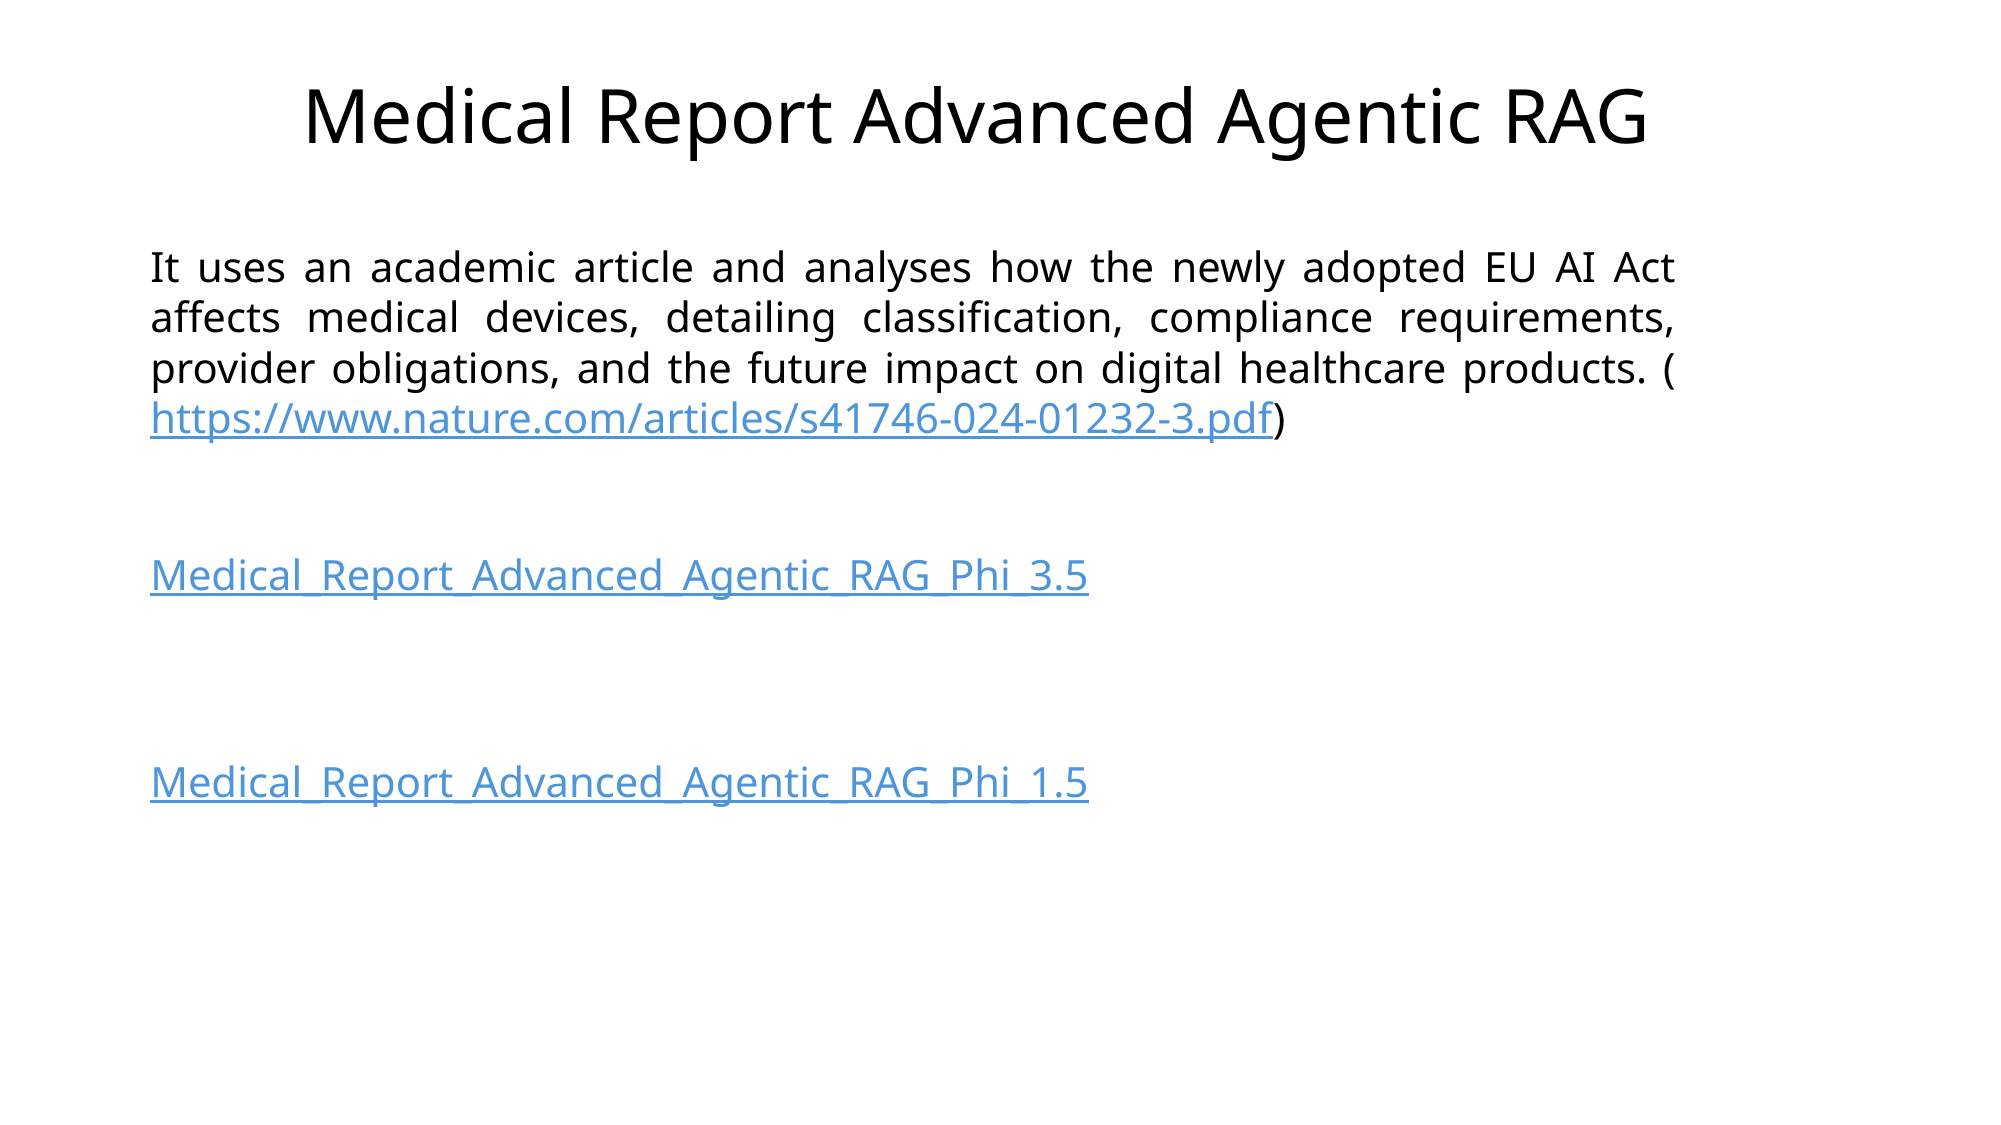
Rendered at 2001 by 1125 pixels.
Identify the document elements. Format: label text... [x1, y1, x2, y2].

text_box It uses an academic article and analyses how the newly adopted EU AI Act affects medical devices, detailing classification, compliance requirements, provider obligations, and the future impact on digital healthcare products. (https://www.nature.com/articles/s41746-024-01232-3.pdf) Medical_Report_Advanced_Agentic_RAG_Phi_3.5 Medical_Report_Advanced_Agentic_RAG_Phi_1.5 [135, 233, 1691, 965]
text_box Medical Report Advanced Agentic RAG [262, 60, 1691, 233]
